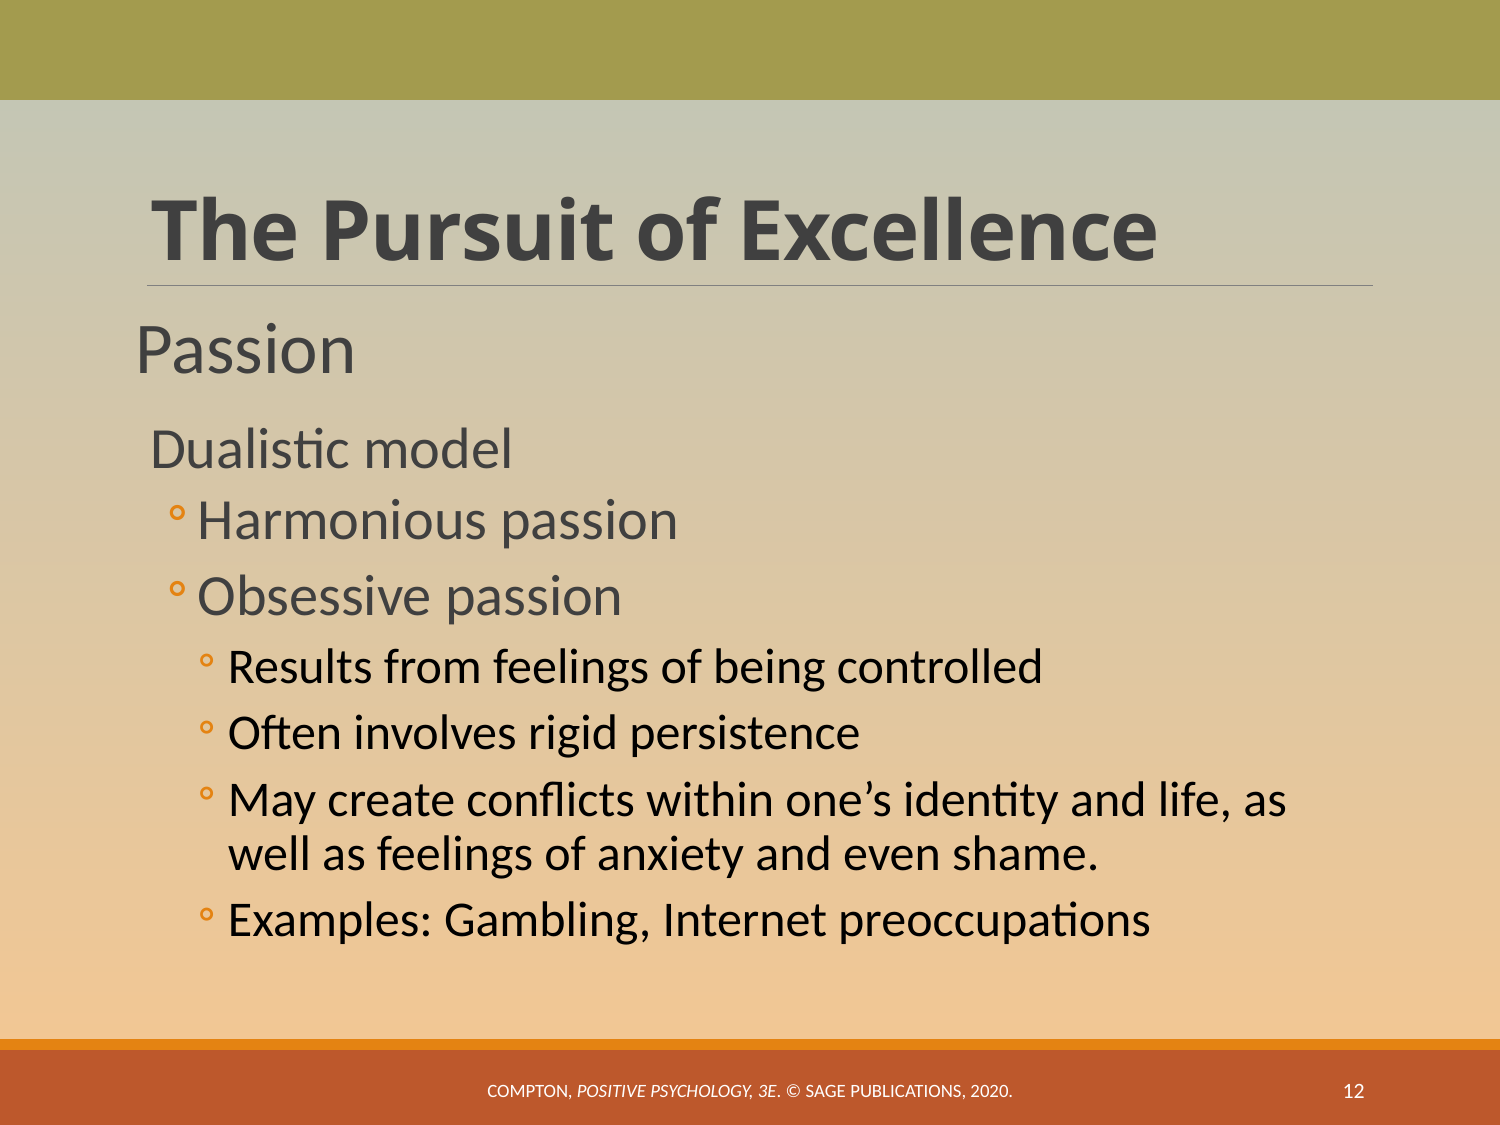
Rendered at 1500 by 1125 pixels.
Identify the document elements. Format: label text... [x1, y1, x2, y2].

list Passion Dualistic model Harmonious passion Obsessive passion Results from feelings of being controlled Often involves rigid persistence May create conflicts within one’s identity and life, as well as feelings of anxiety and even shame. Examples: Gambling, Internet preoccupations [135, 302, 1373, 1000]
footer Compton, Positive Psychology, 3e. © SAGE Publications, 2020. [453, 1059, 1047, 1120]
title The Pursuit of Excellence [135, 47, 1373, 285]
slide_number 12 [1218, 1059, 1380, 1120]
